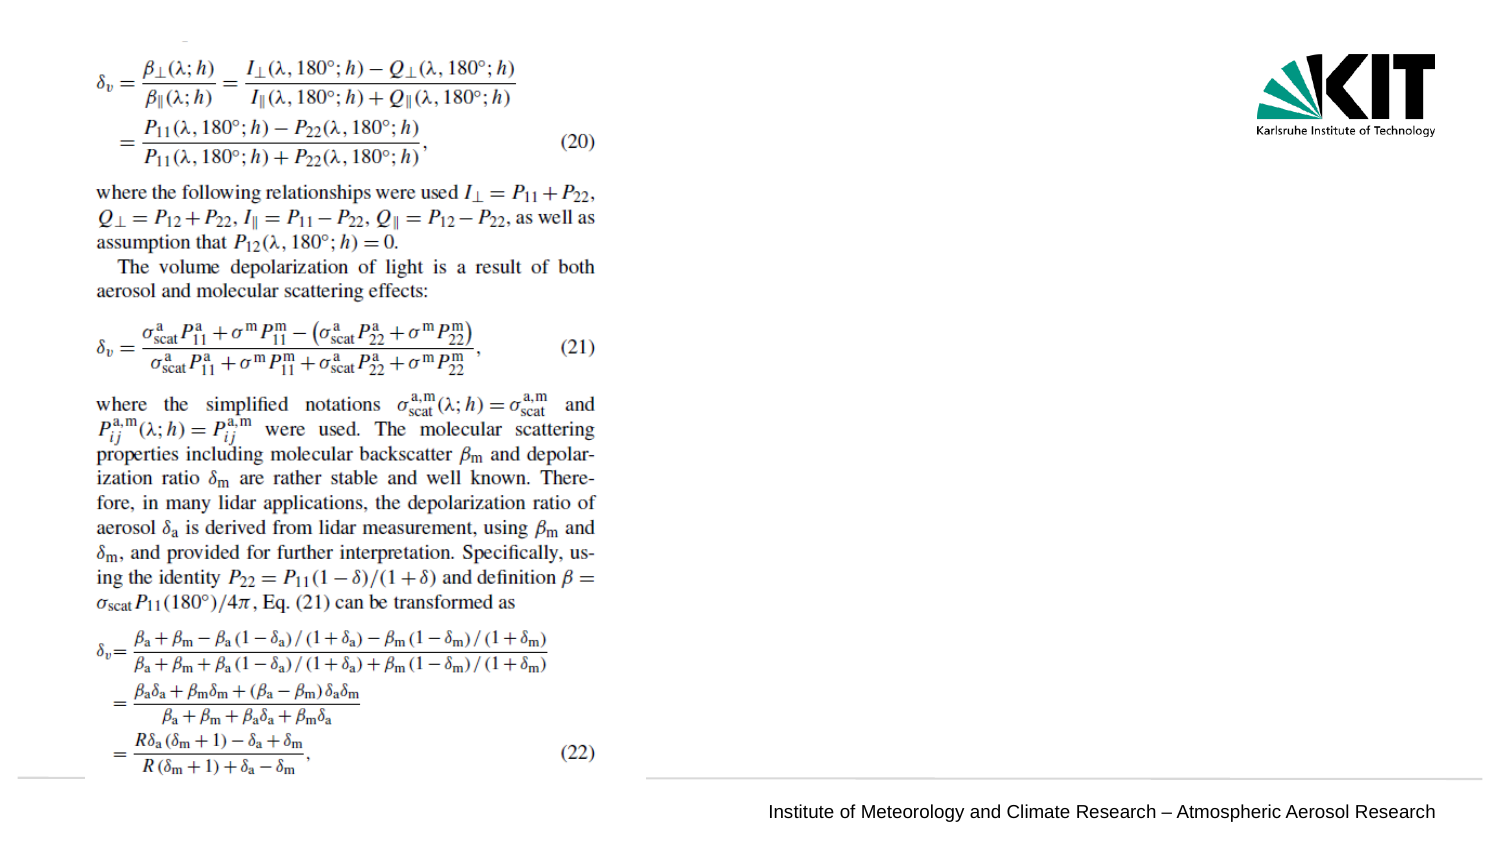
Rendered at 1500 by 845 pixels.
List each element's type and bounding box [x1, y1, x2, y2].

picture [85, 41, 646, 786]
picture [1257, 54, 1435, 137]
